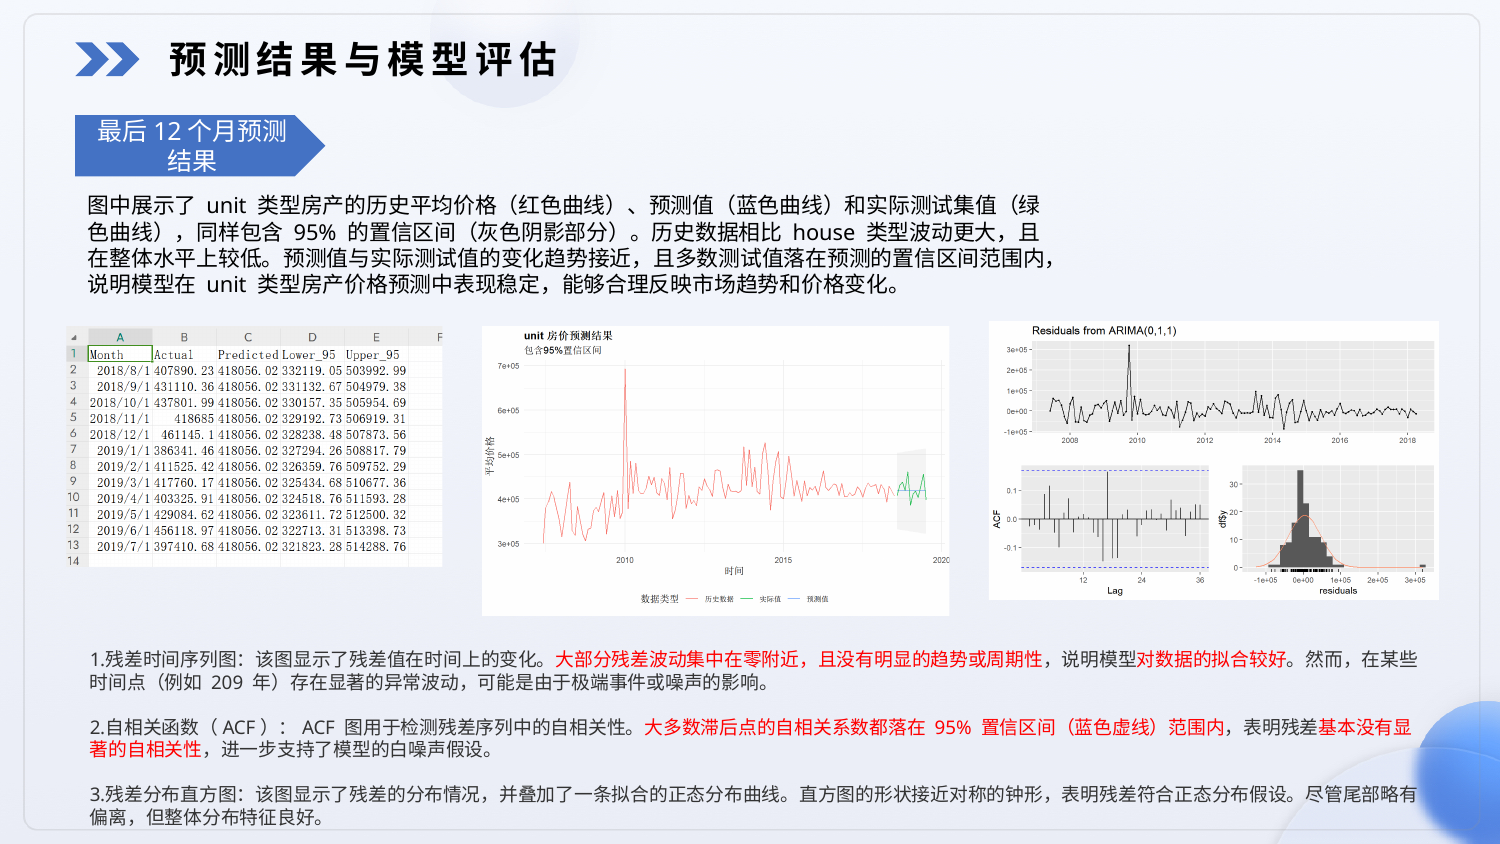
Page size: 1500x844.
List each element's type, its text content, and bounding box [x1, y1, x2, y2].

text_box 预测结果与模型评估 [153, 28, 574, 90]
text_box 图中展示了 unit 类型房产的历史平均价格（红色曲线）、预测值（蓝色曲线）和实际测试集值（绿色曲线），同样包含 95% 的置信区间（灰色阴影部分）。历史数据相比 house 类型波动更大，且在整体水平上较低。预测值与实际测试值的变化趋势接近，且多数测试值落在预测的置信区间范围内，说明模型在 unit 类型房产价格预测中表现稳定，能够合理反映市场趋势和价格变化。 [73, 184, 1064, 305]
text_box 残差时间序列图：该图显示了残差值在时间上的变化。大部分残差波动集中在零附近，且没有明显的趋势或周期性，说明模型对数据的拟合较好。然而，在某些时间点（例如 209 年）存在显著的异常波动，可能是由于极端事件或噪声的影响。 自相关函数（ACF）：ACF 图用于检测残差序列中的自相关性。大多数滞后点的自相关系数都落在 95% 置信区间（蓝色虚线）范围内，表明残差基本没有显著的自相关性，进一步支持了模型的白噪声假设。 残差分布直方图：该图显示了残差的分布情况，并叠加了一条拟合的正态分布曲线。直方图的形状接近对称的钟形，表明残差符合正态分布假设。尽管尾部略有偏离，但整体分布特征良好。 [51, 640, 1439, 836]
text_box 最后12个月预测结果 [74, 114, 327, 178]
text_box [75, 42, 140, 76]
picture [0, 0, 1500, 844]
